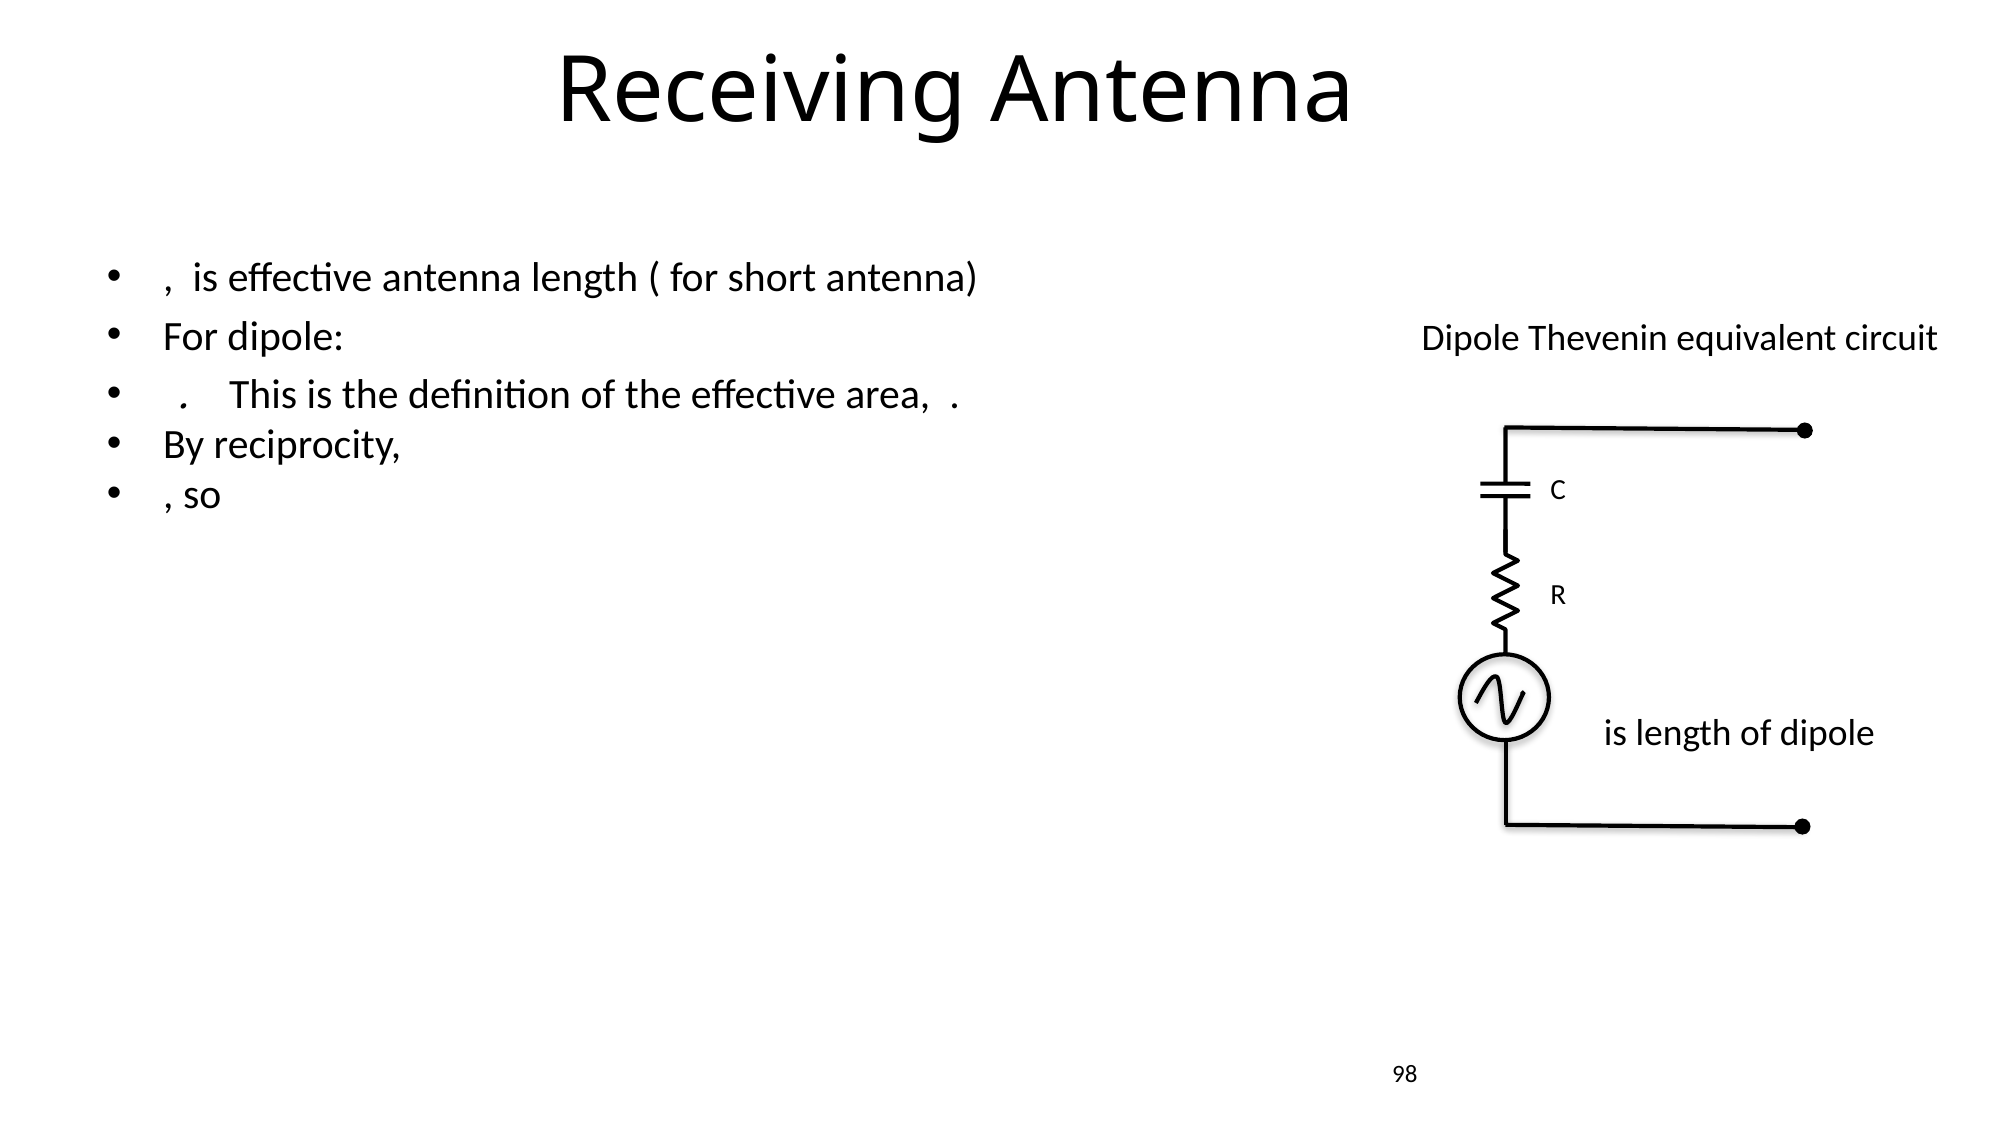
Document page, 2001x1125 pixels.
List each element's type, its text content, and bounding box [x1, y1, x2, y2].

text_box Dipole Thevenin equivalent circuit [1406, 305, 1954, 365]
slide_number 98 [1074, 738, 1425, 1125]
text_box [1459, 423, 1924, 835]
text_box Receiving Antenna [99, 29, 1812, 140]
